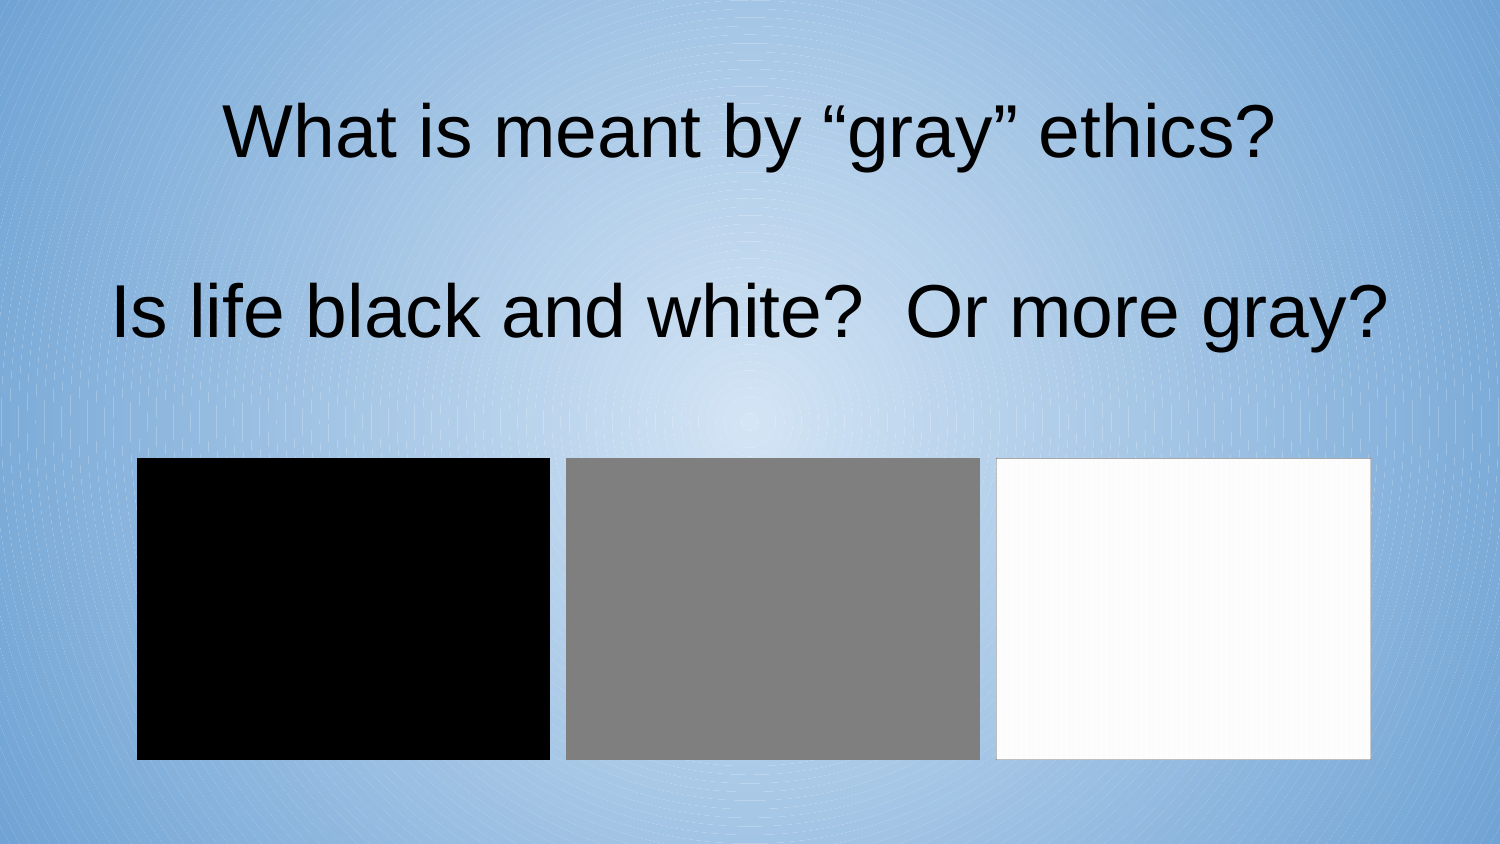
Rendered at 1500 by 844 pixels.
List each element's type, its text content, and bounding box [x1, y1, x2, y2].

picture [995, 458, 1371, 760]
title What is meant by “gray” ethics? Is life black and white? Or more gray? [51, 66, 1449, 368]
picture [566, 458, 980, 760]
picture [136, 458, 551, 760]
